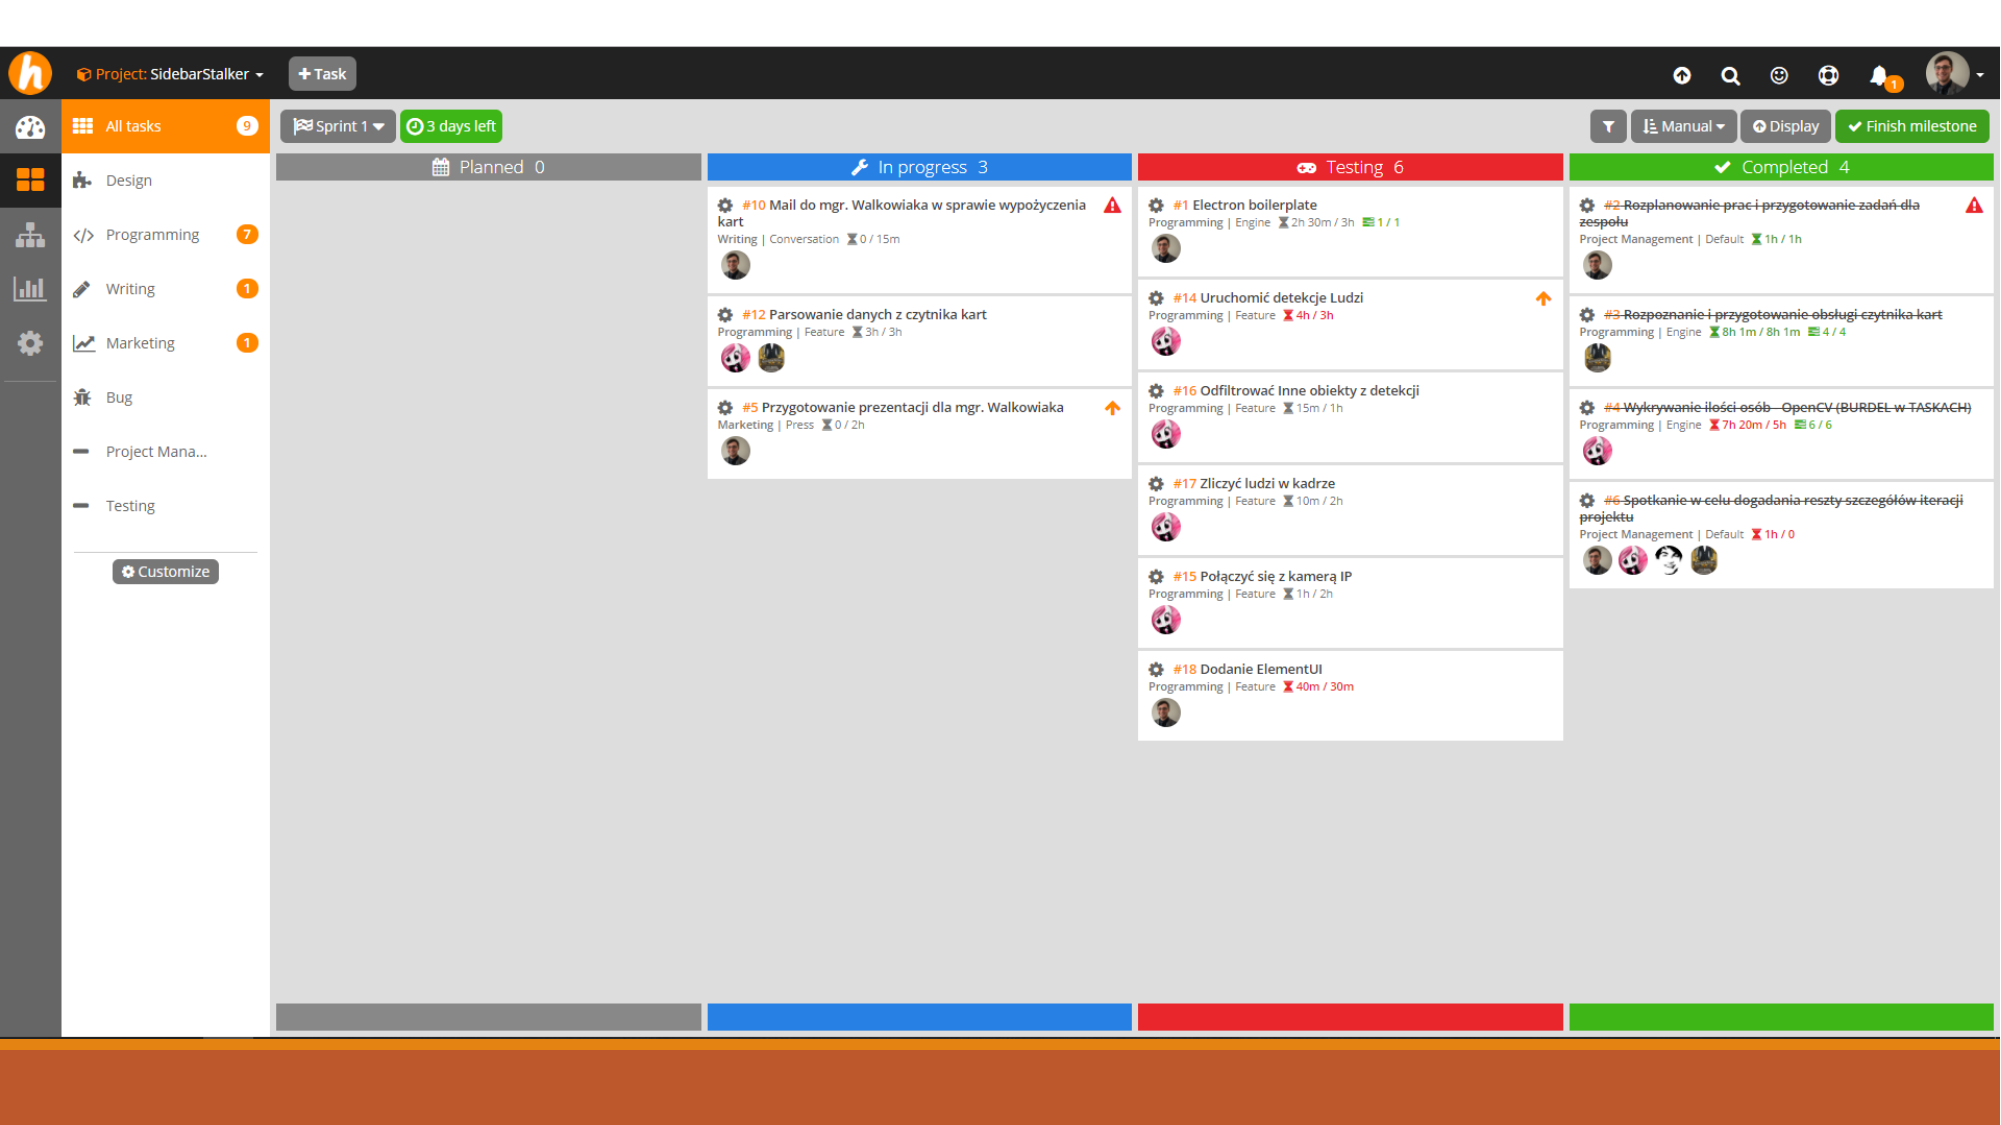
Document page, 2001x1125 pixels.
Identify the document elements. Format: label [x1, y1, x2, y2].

list [0, 46, 2000, 1040]
